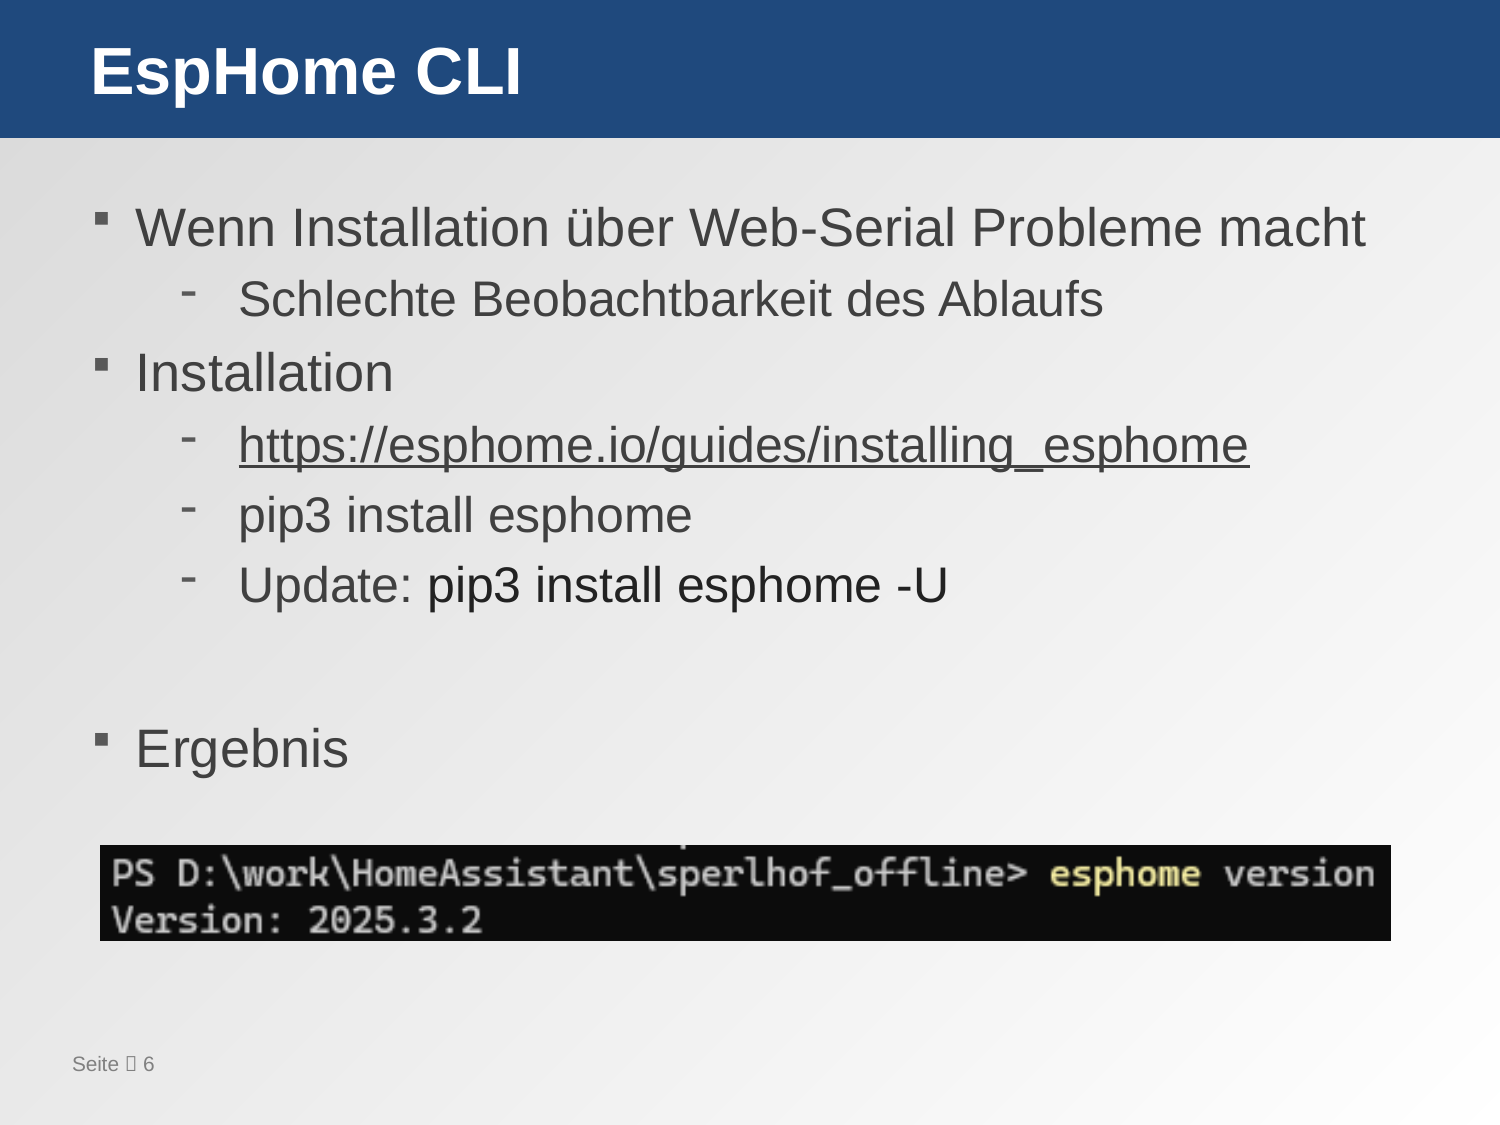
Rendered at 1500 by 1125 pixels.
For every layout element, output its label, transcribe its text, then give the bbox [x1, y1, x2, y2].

picture [100, 845, 1392, 941]
list Wenn Installation über Web-Serial Probleme macht Schlechte Beobachtbarkeit des Ablaufs Installation https://esphome.io/guides/installing_esphome pip3 install esphome Update: pip3 install esphome -U Ergebnis [76, 184, 1424, 941]
title EspHome CLI [75, 20, 1425, 208]
